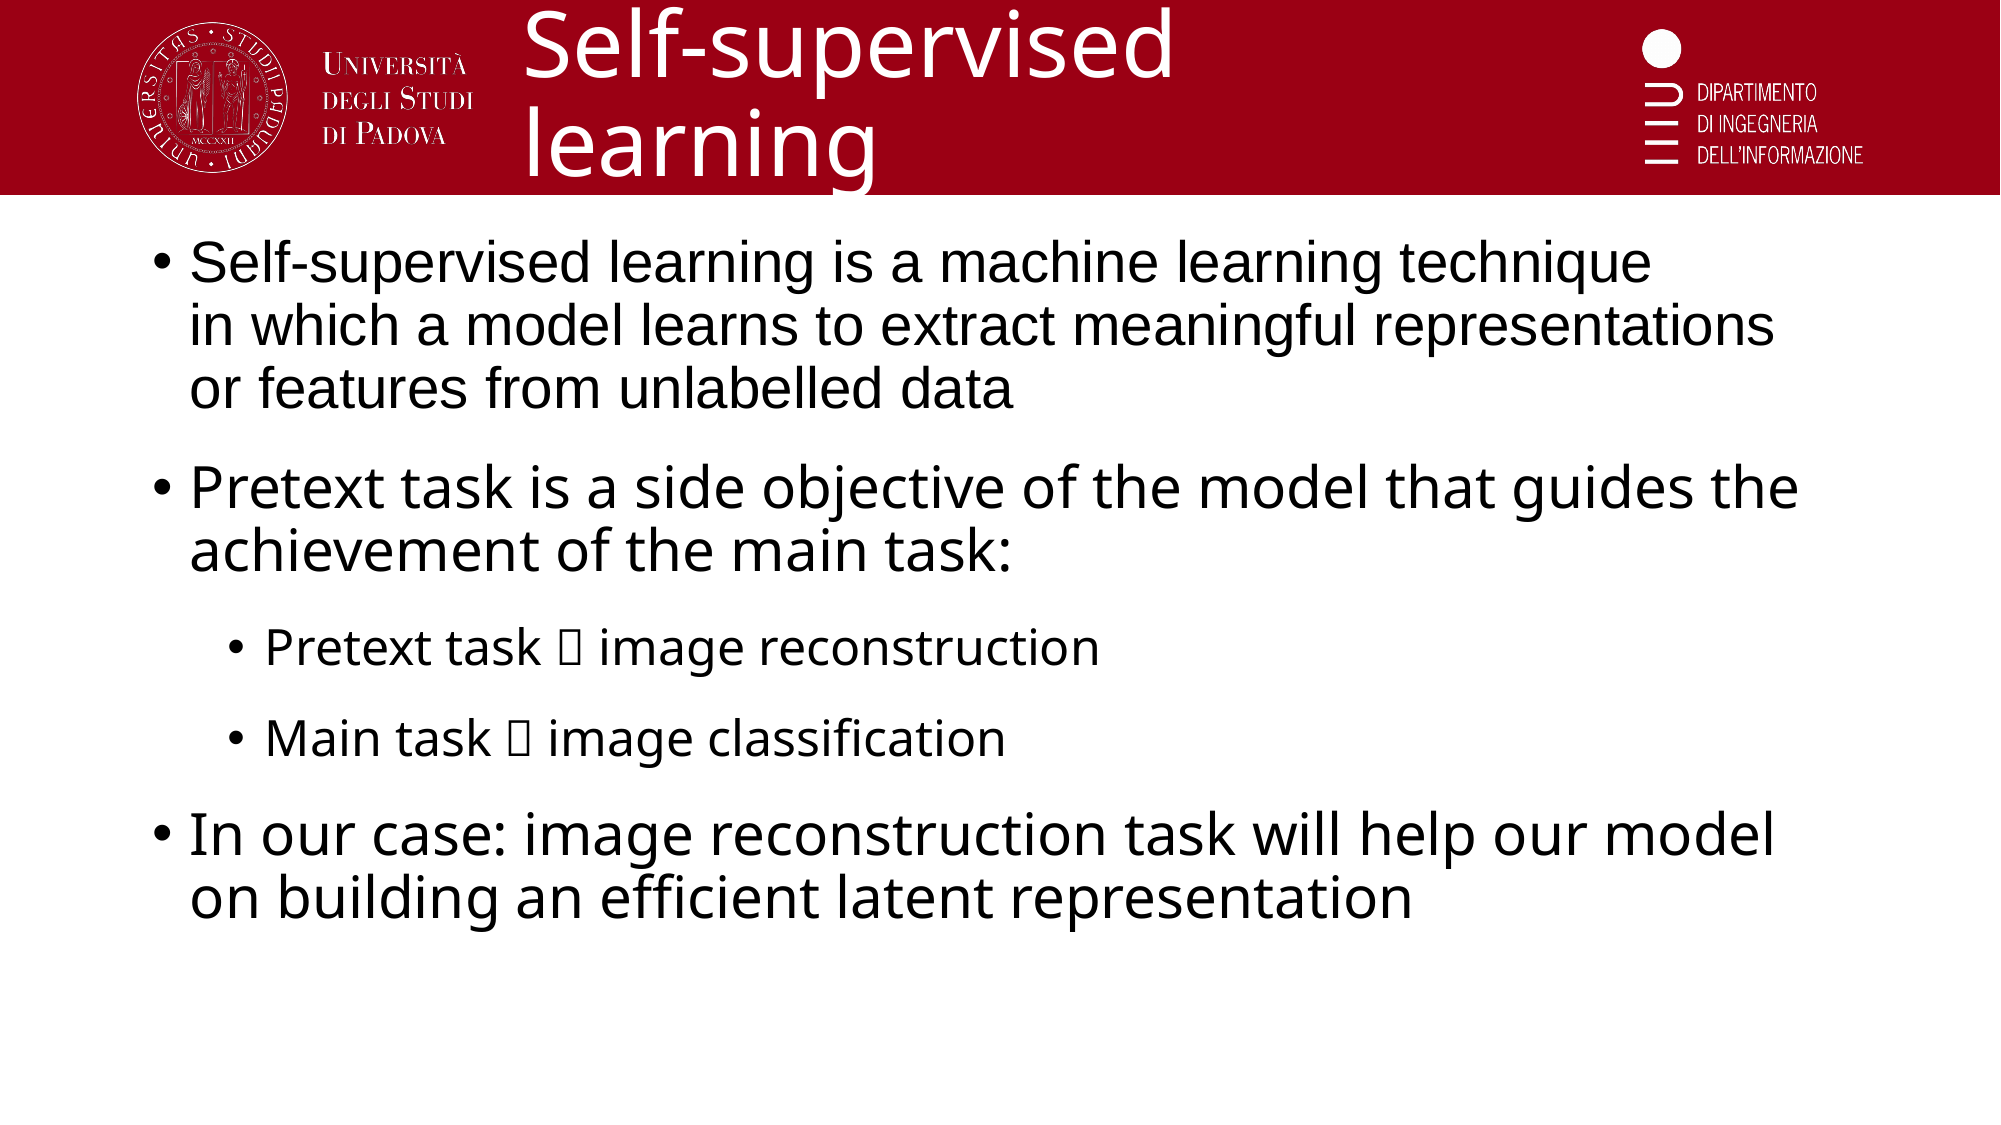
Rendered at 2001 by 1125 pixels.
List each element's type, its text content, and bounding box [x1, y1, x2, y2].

title Self-supervised learning [507, 21, 1564, 172]
picture [1642, 29, 1863, 164]
picture [137, 22, 473, 173]
list Self-supervised learning is a machine learning technique in which a model learns to extract meaningful representations or features from unlabelled data Pretext task is a side objective of the model that guides the achievement of the main task: Pretext task  image reconstruction Main task  image classification In our case: image reconstruction task will help our model on building an efficient latent representation [137, 224, 1863, 1014]
